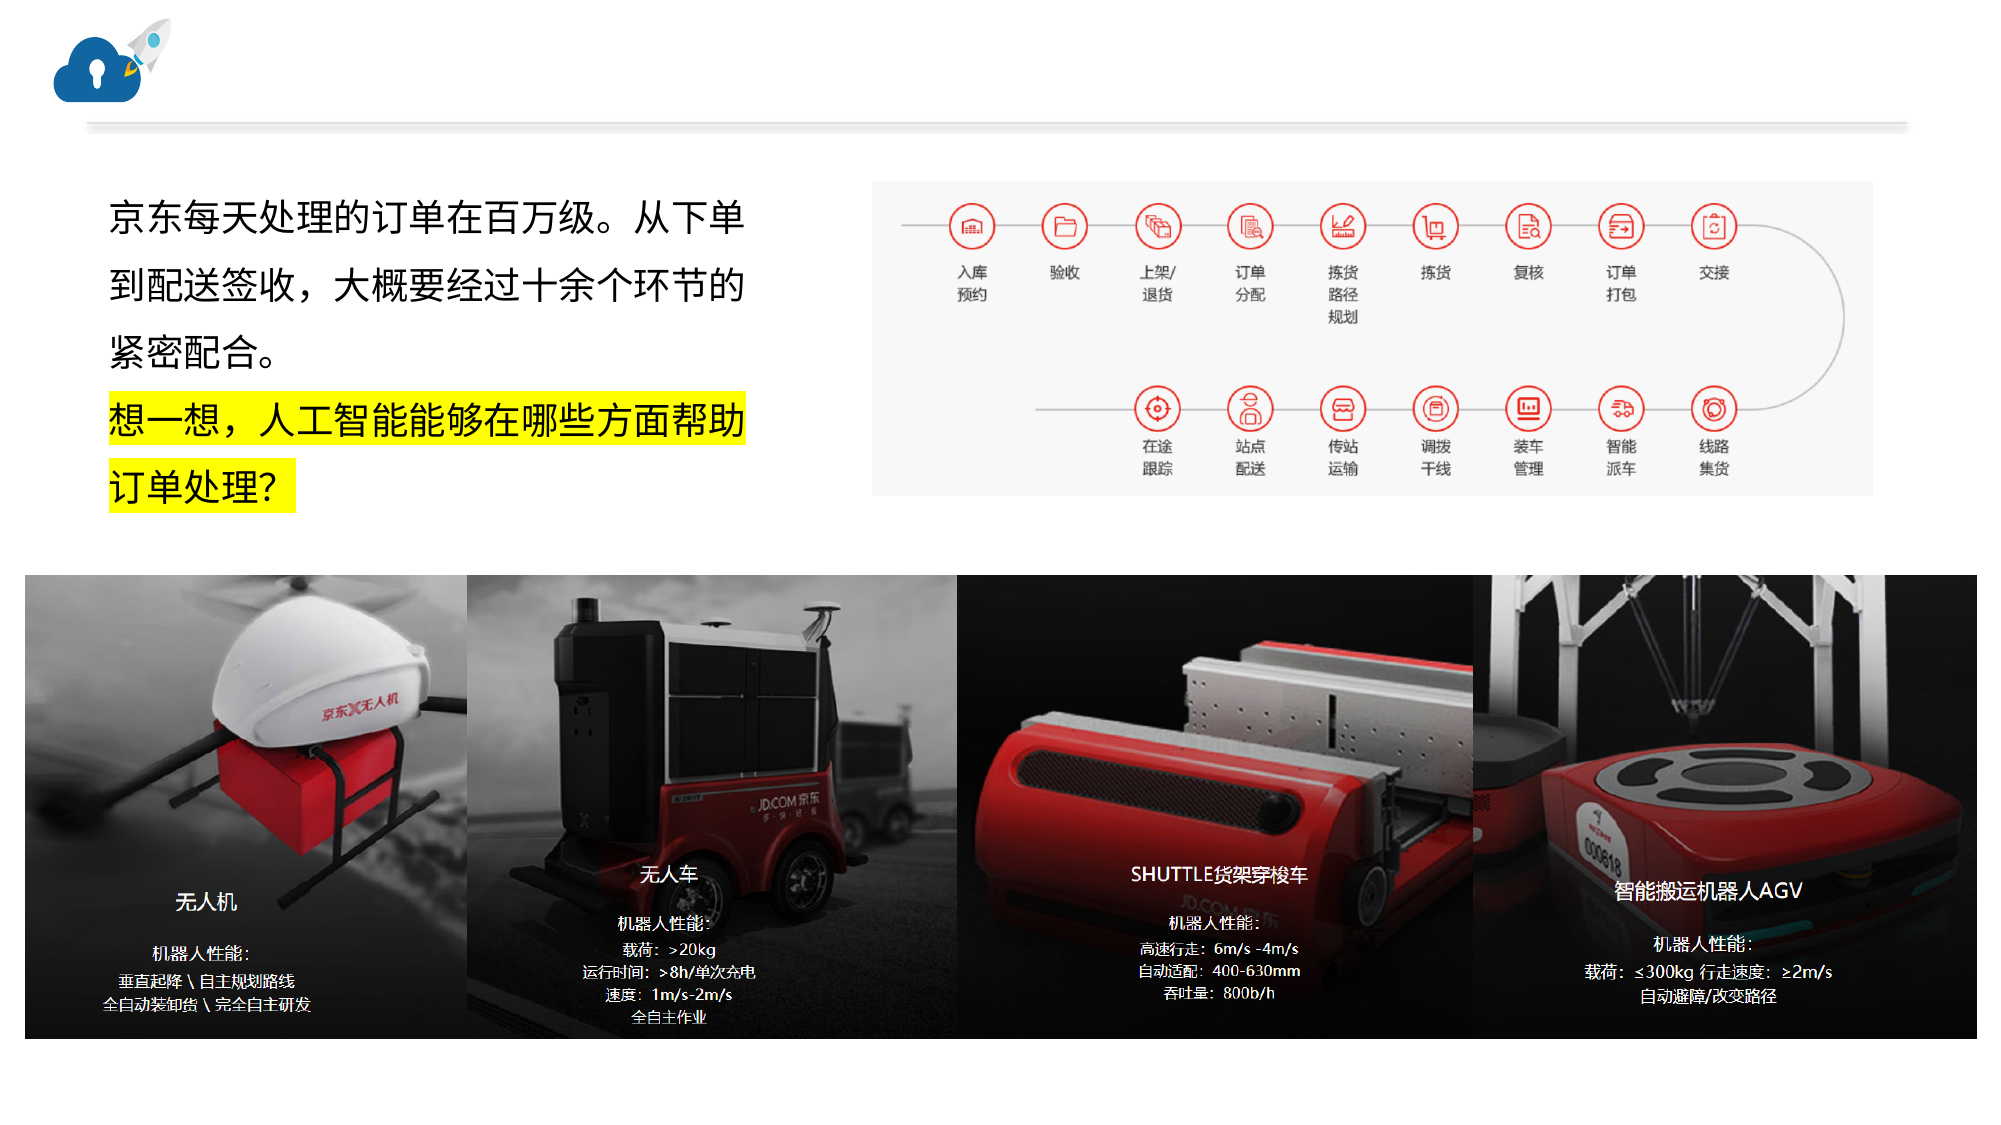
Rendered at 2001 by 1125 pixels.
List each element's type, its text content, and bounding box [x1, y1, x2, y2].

picture [113, 7, 182, 91]
text_box 京东每天处理的订单在百万级。从下单到配送签收，大概要经过十余个环节的紧密配合。 想一想，人工智能能够在哪些方面帮助订单处理？ [94, 164, 780, 517]
picture [25, 575, 1977, 1039]
picture [872, 181, 1874, 496]
